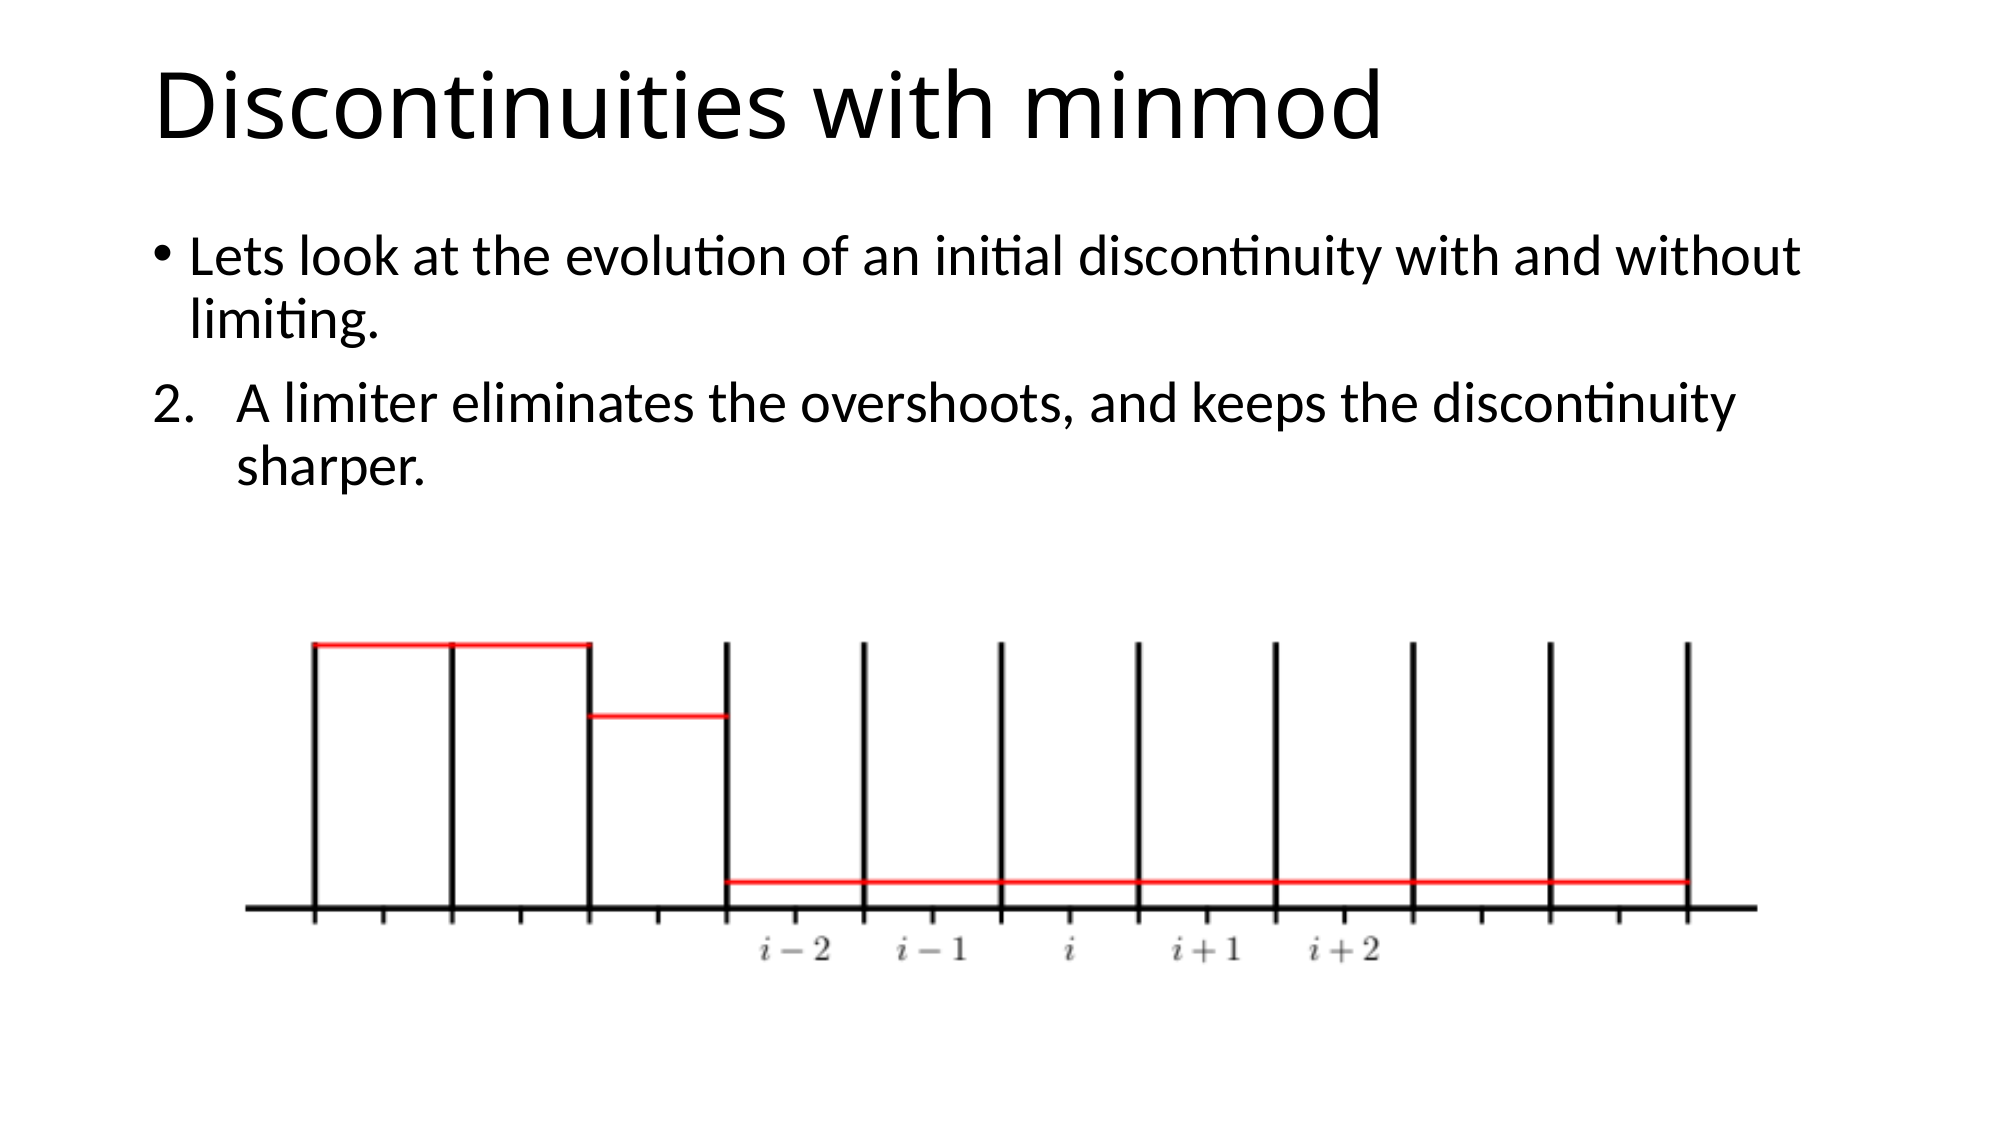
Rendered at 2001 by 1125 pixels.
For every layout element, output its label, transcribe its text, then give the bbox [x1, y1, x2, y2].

title Discontinuities with minmod [137, 0, 1863, 217]
picture [163, 572, 1837, 992]
list Lets look at the evolution of an initial discontinuity with and without limiting. A limiter eliminates the overshoots, and keeps the discontinuity sharper. [137, 217, 1863, 1125]
